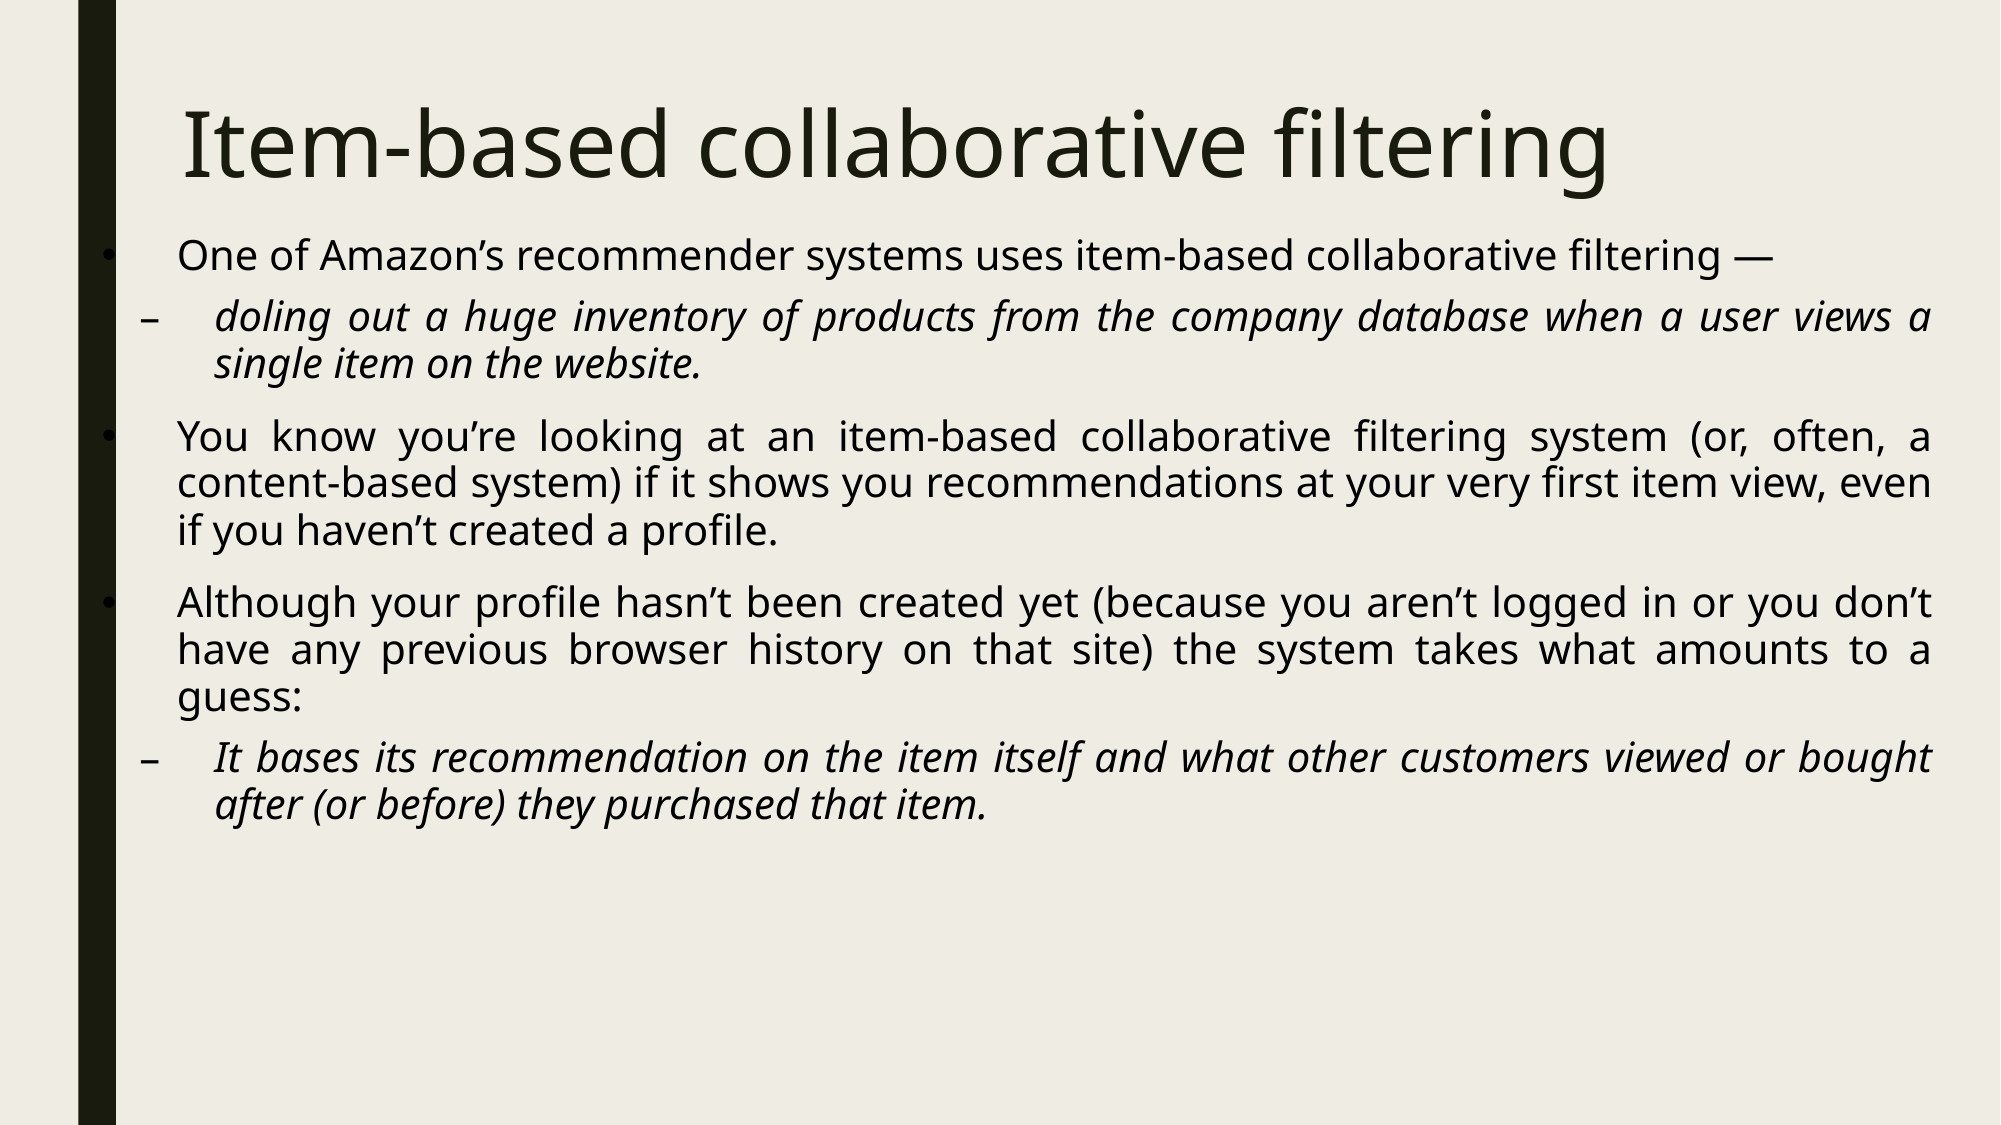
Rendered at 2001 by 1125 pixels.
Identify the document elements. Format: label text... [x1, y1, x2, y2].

list One of Amazon’s recommender systems uses item-based collaborative filtering — doling out a huge inventory of products from the company database when a user views a single item on the website. You know you’re looking at an item-based collaborative filtering system (or, often, a content-based system) if it shows you recommendations at your very first item view, even if you haven’t created a profile. Although your profile hasn’t been created yet (because you aren’t logged in or you don’t have any previous browser history on that site) the system takes what amounts to a guess: It bases its recommendation on the item itself and what other customers viewed or bought after (or before) they purchased that item. [86, 224, 1949, 971]
title Item-based collaborative filtering [167, 91, 1863, 224]
